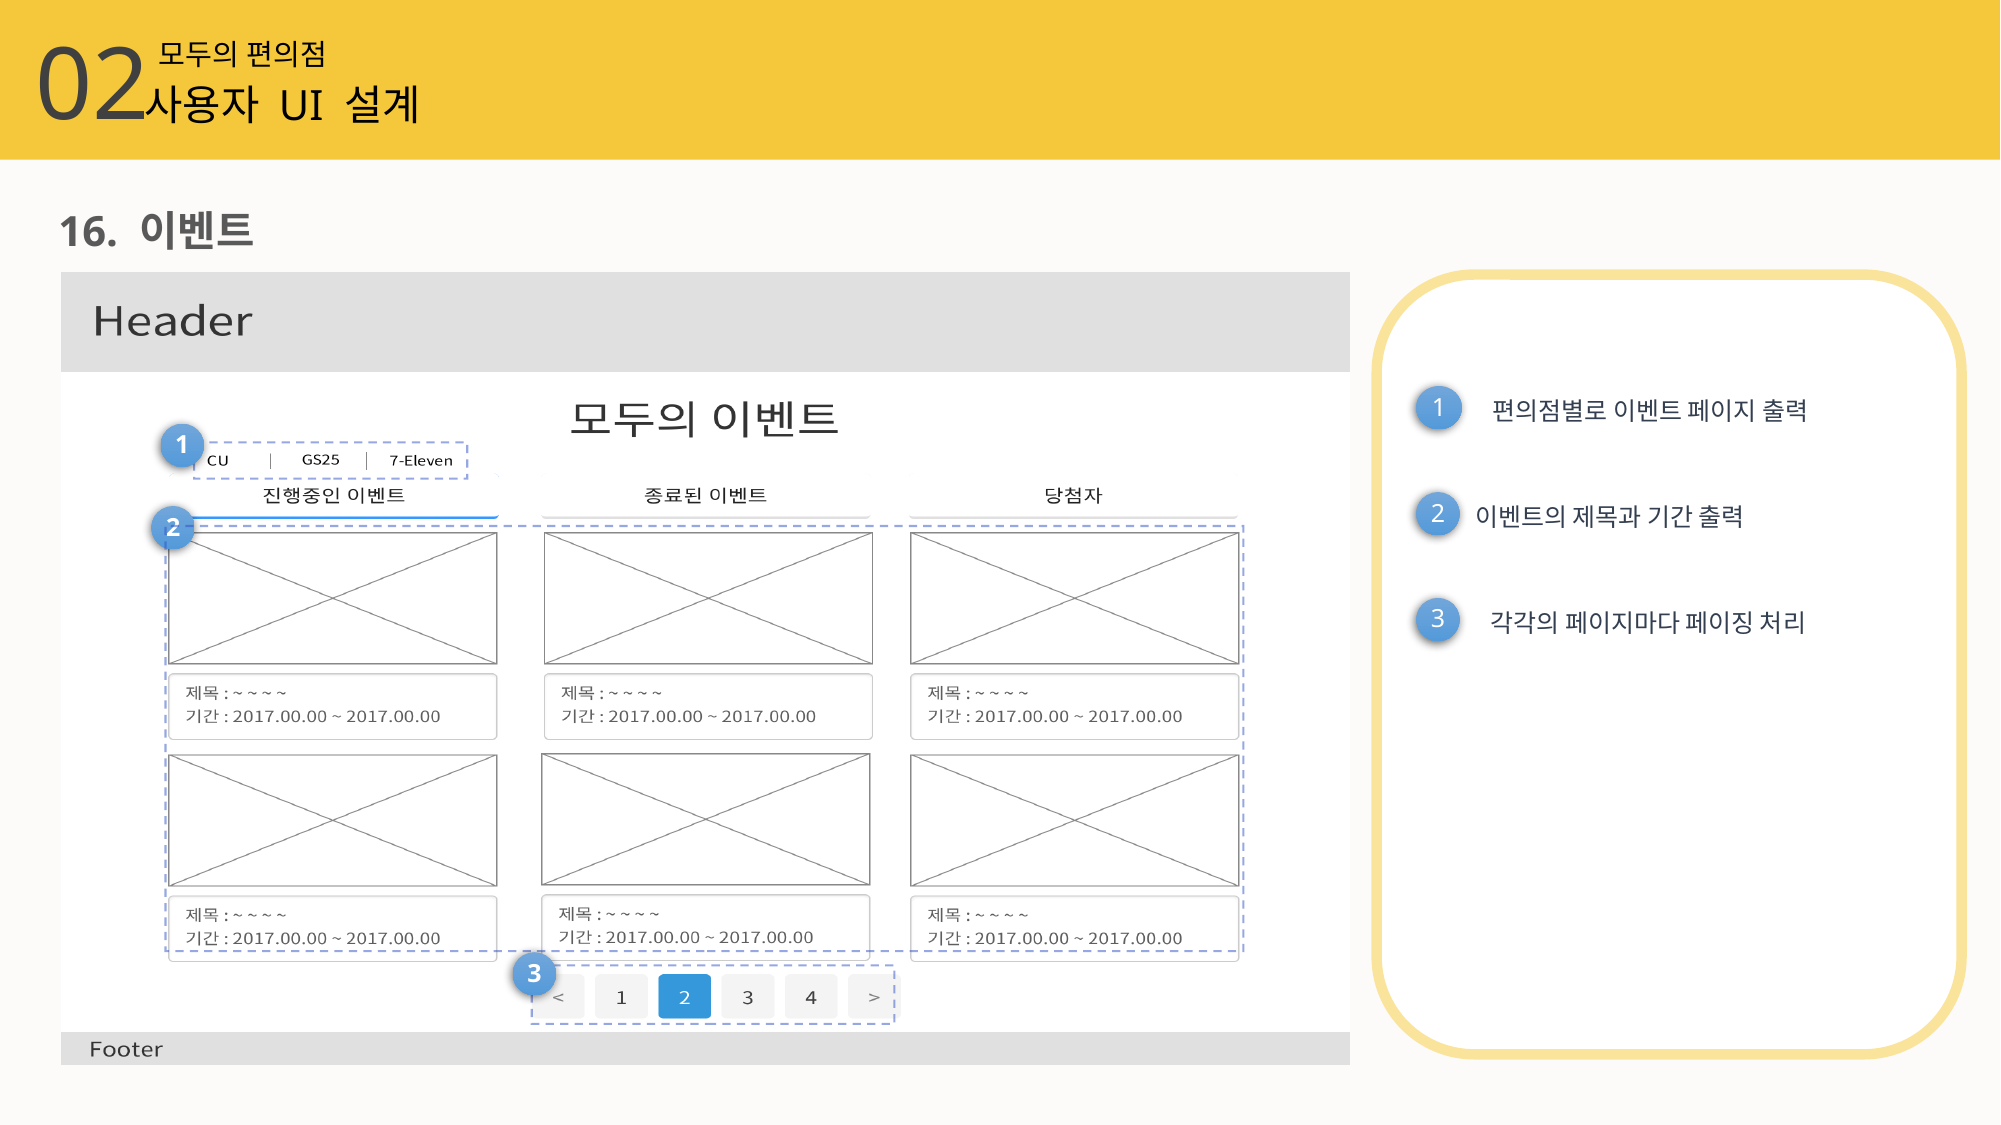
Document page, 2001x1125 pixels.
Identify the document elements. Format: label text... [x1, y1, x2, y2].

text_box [1416, 487, 1802, 540]
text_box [1416, 593, 1844, 646]
text_box [1375, 273, 1963, 1056]
picture [61, 272, 1350, 1065]
text_box [0, 0, 2000, 161]
text_box 16. 이벤트 [43, 197, 828, 263]
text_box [1416, 381, 1960, 434]
text_box 모두의 편의점 [205, 28, 343, 71]
text_box 02 [20, 11, 205, 147]
text_box 사용자 UI 설계 [205, 71, 437, 137]
